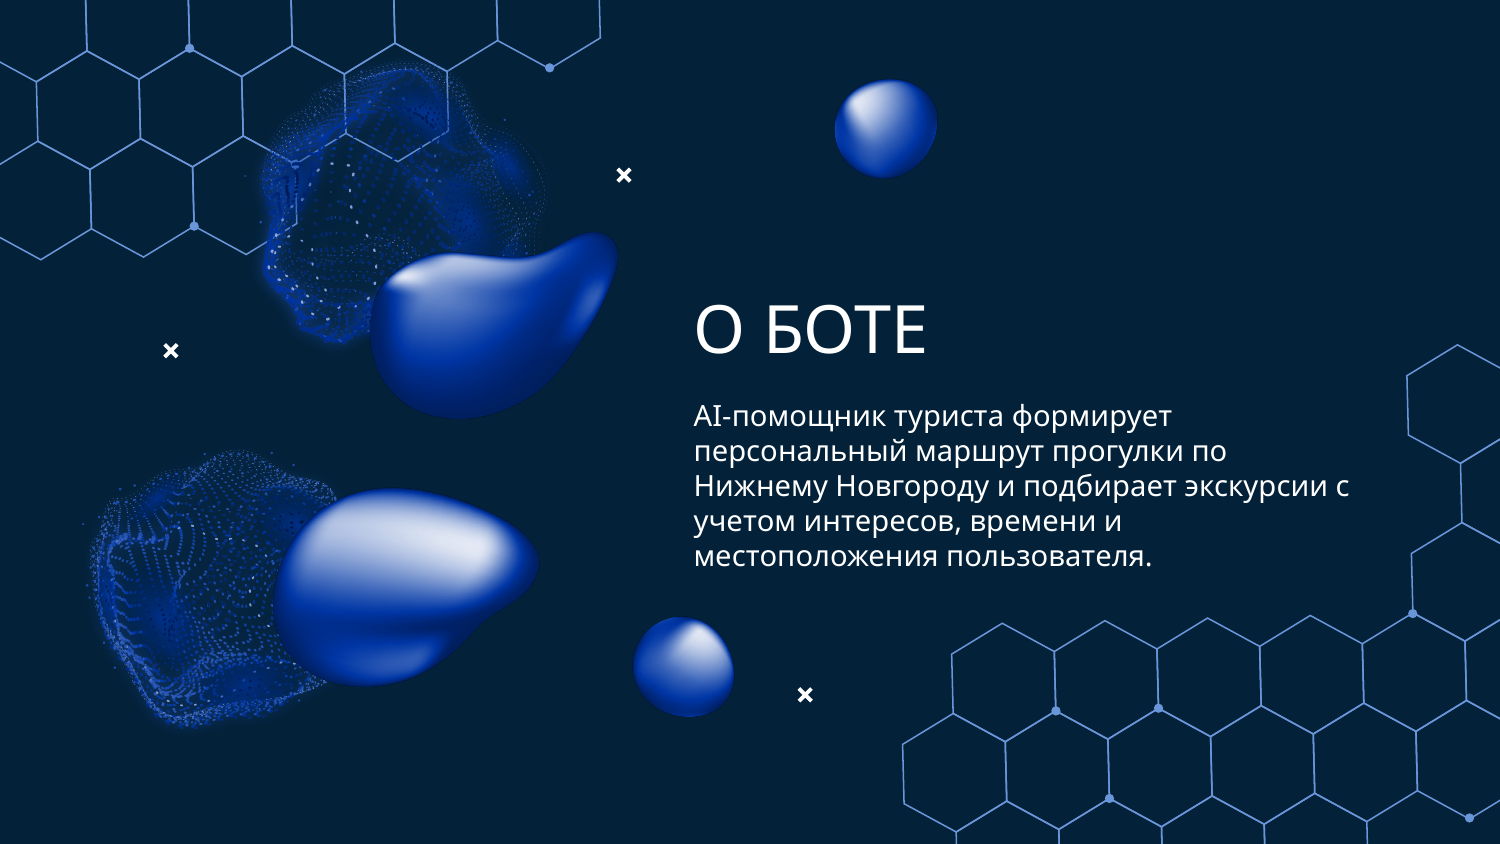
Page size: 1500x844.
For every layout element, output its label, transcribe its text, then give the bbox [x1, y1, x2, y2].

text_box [617, 168, 631, 182]
picture [612, 595, 756, 741]
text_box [164, 344, 178, 358]
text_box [798, 688, 812, 702]
subtitle AI-помощник туриста формирует персональный маршрут прогулки по Нижнему Новгороду и подбирает экскурсии с учетом интересов, времени и местоположения пользователя. [678, 382, 1383, 583]
picture [79, 442, 560, 744]
picture [821, 65, 954, 192]
picture [244, 54, 658, 447]
title О БОТЕ [678, 288, 1383, 382]
